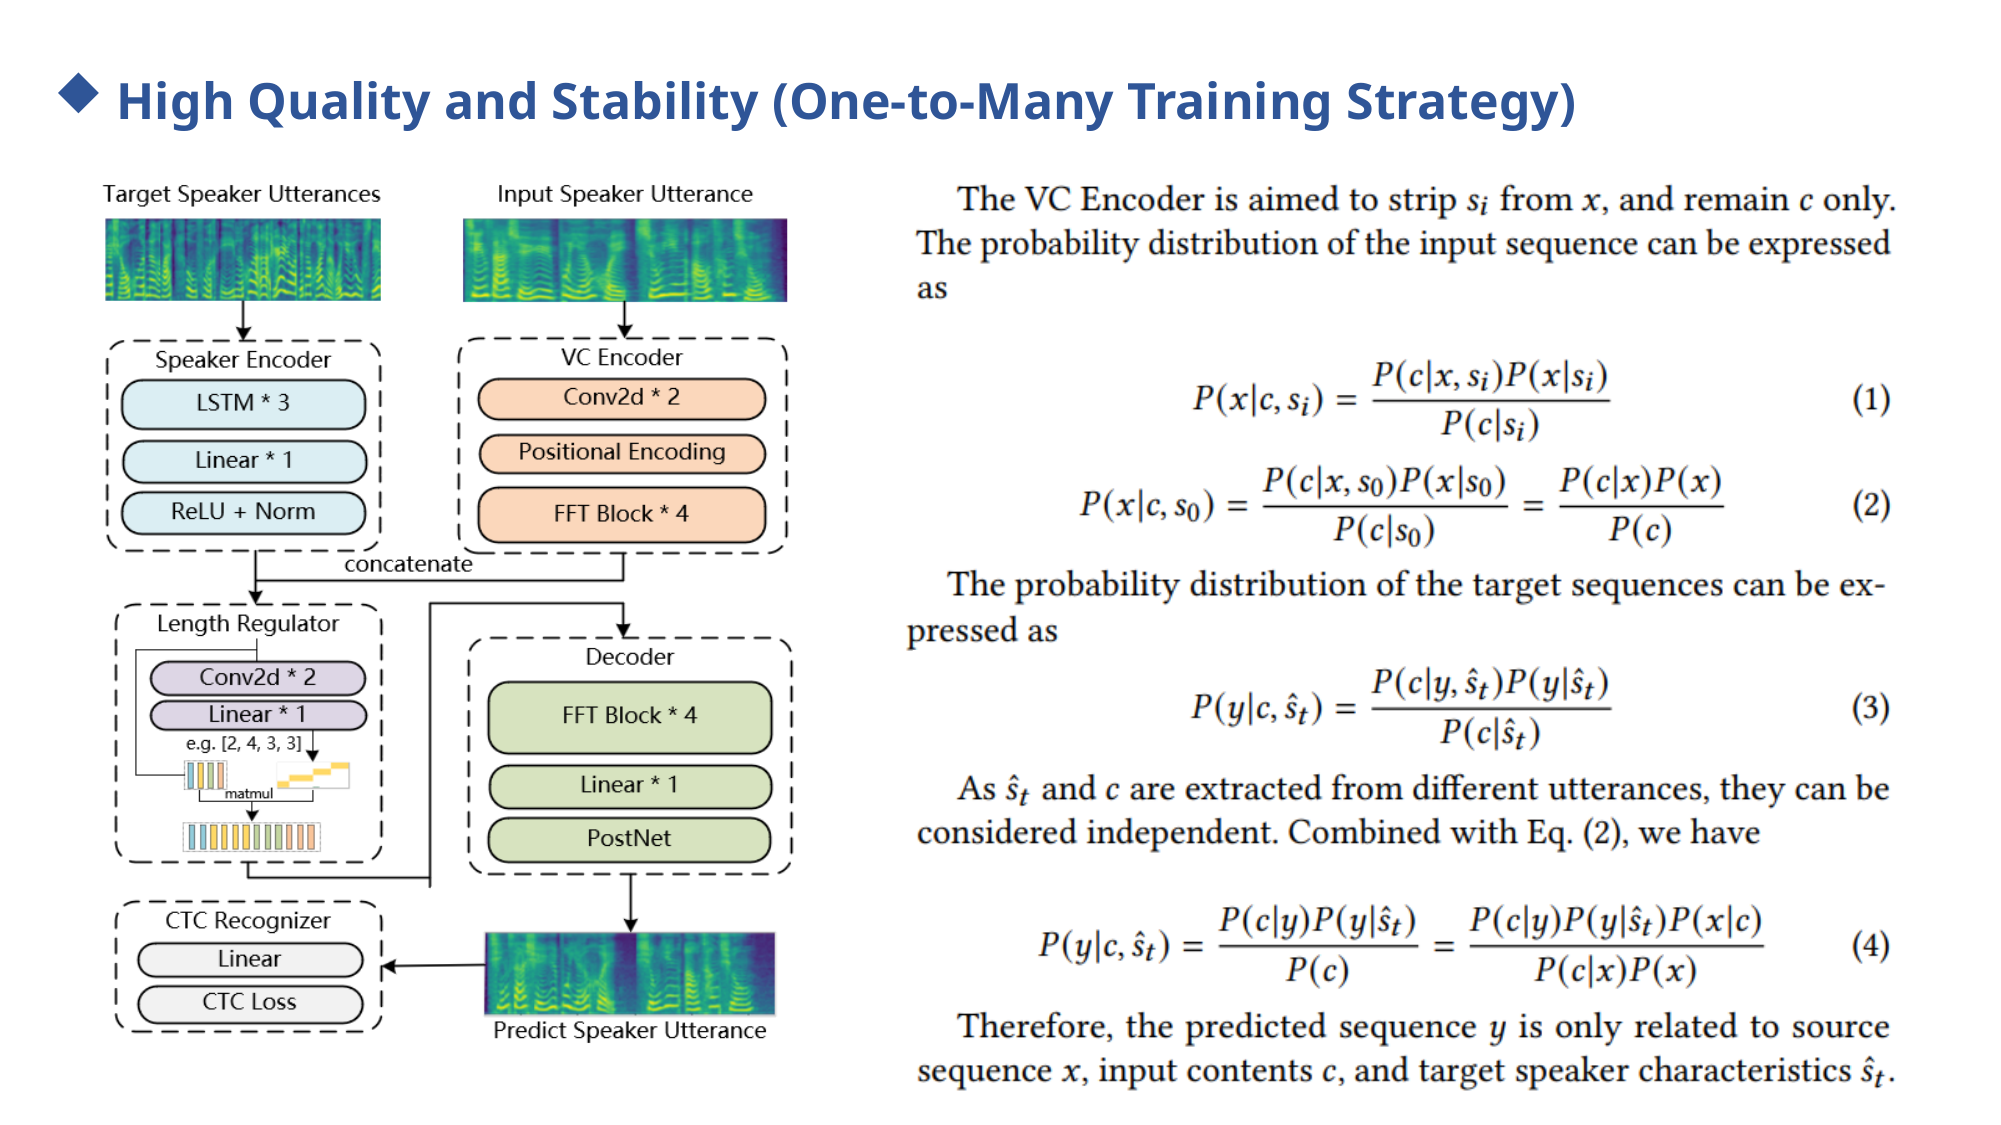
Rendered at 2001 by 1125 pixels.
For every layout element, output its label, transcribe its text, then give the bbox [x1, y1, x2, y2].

picture [98, 178, 801, 1049]
picture [888, 561, 1911, 1097]
picture [912, 176, 1907, 558]
text_box High Quality and Stability (One-to-Many Training Strategy) [39, 62, 1786, 137]
